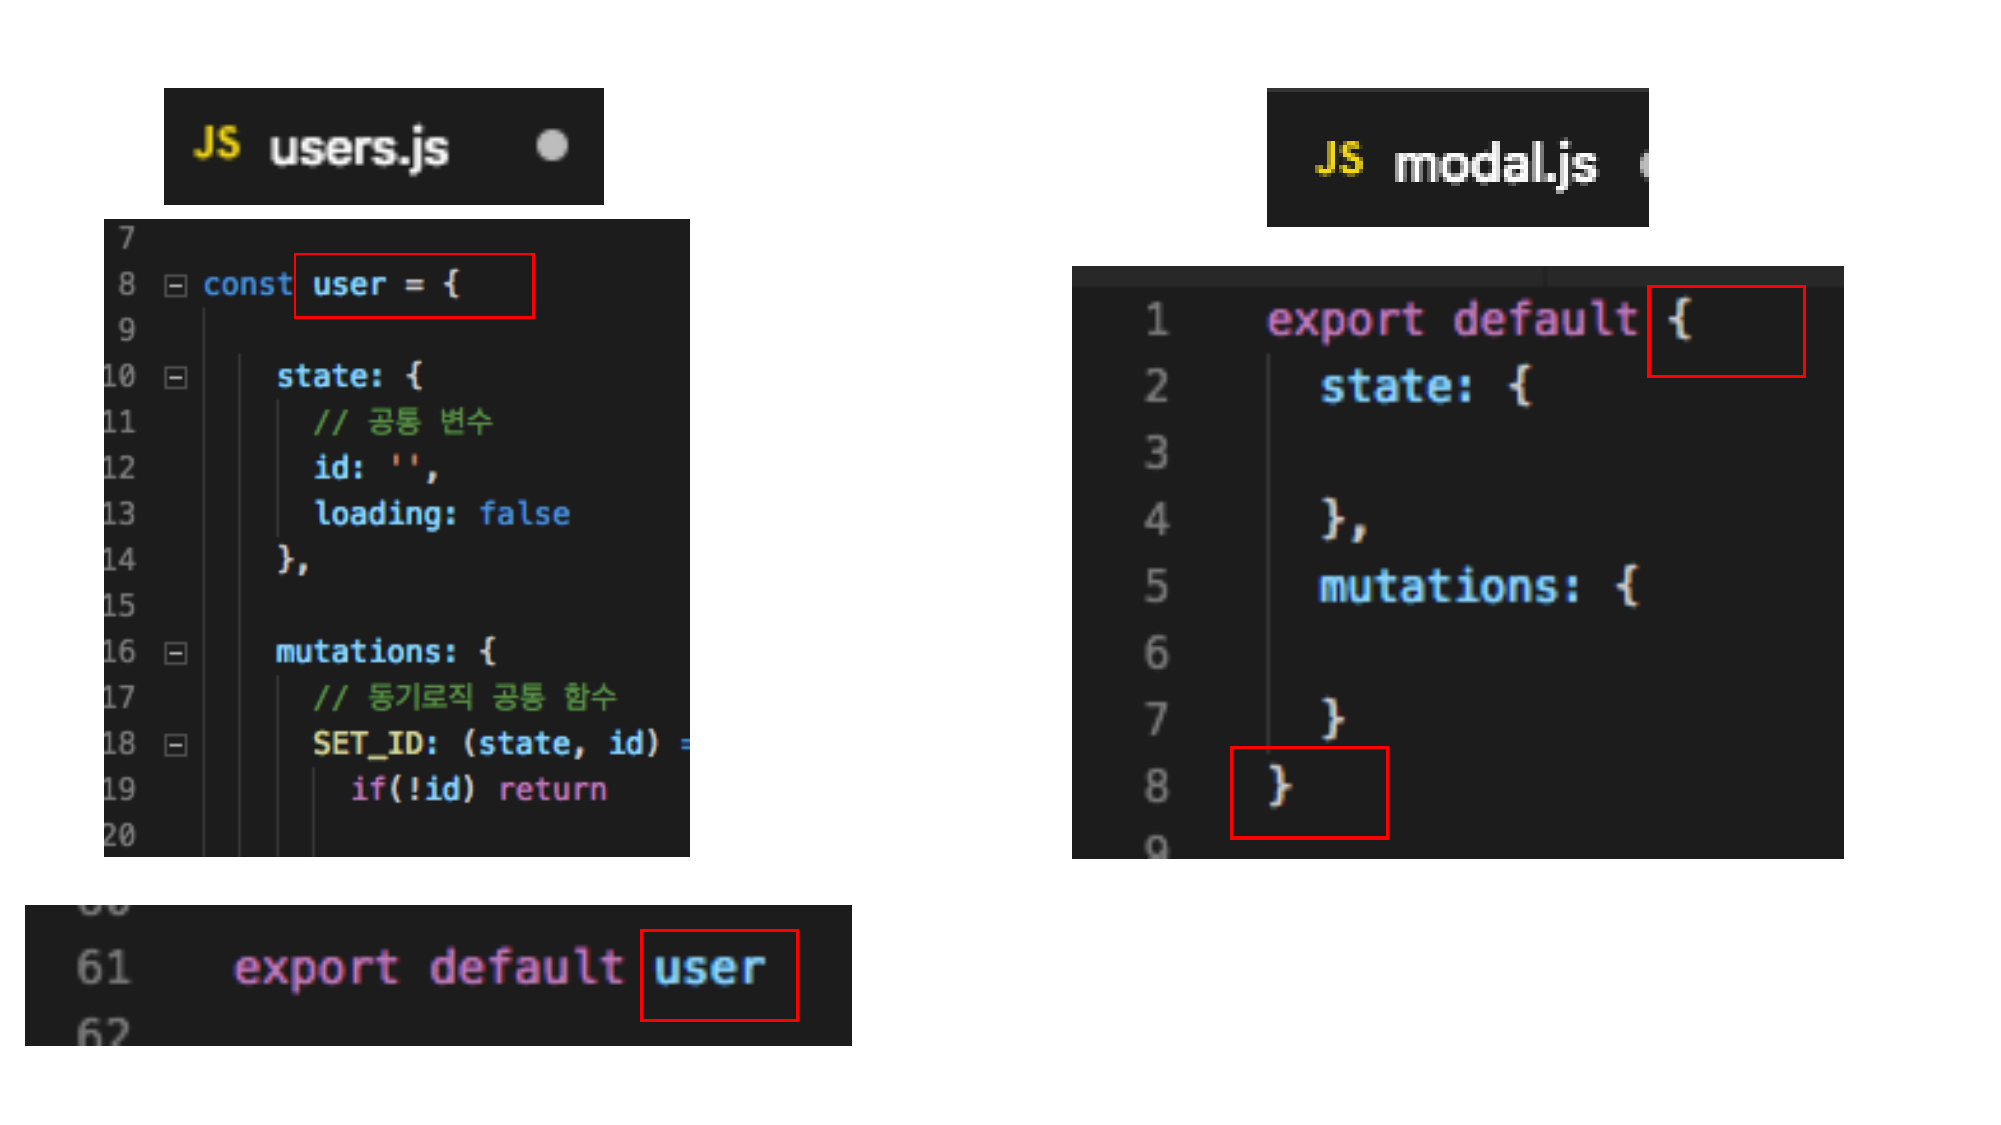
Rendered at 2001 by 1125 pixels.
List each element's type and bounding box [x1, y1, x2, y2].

picture [1072, 266, 1844, 859]
picture [104, 219, 690, 857]
picture [25, 905, 852, 1046]
picture [164, 88, 604, 205]
picture [1267, 88, 1649, 227]
